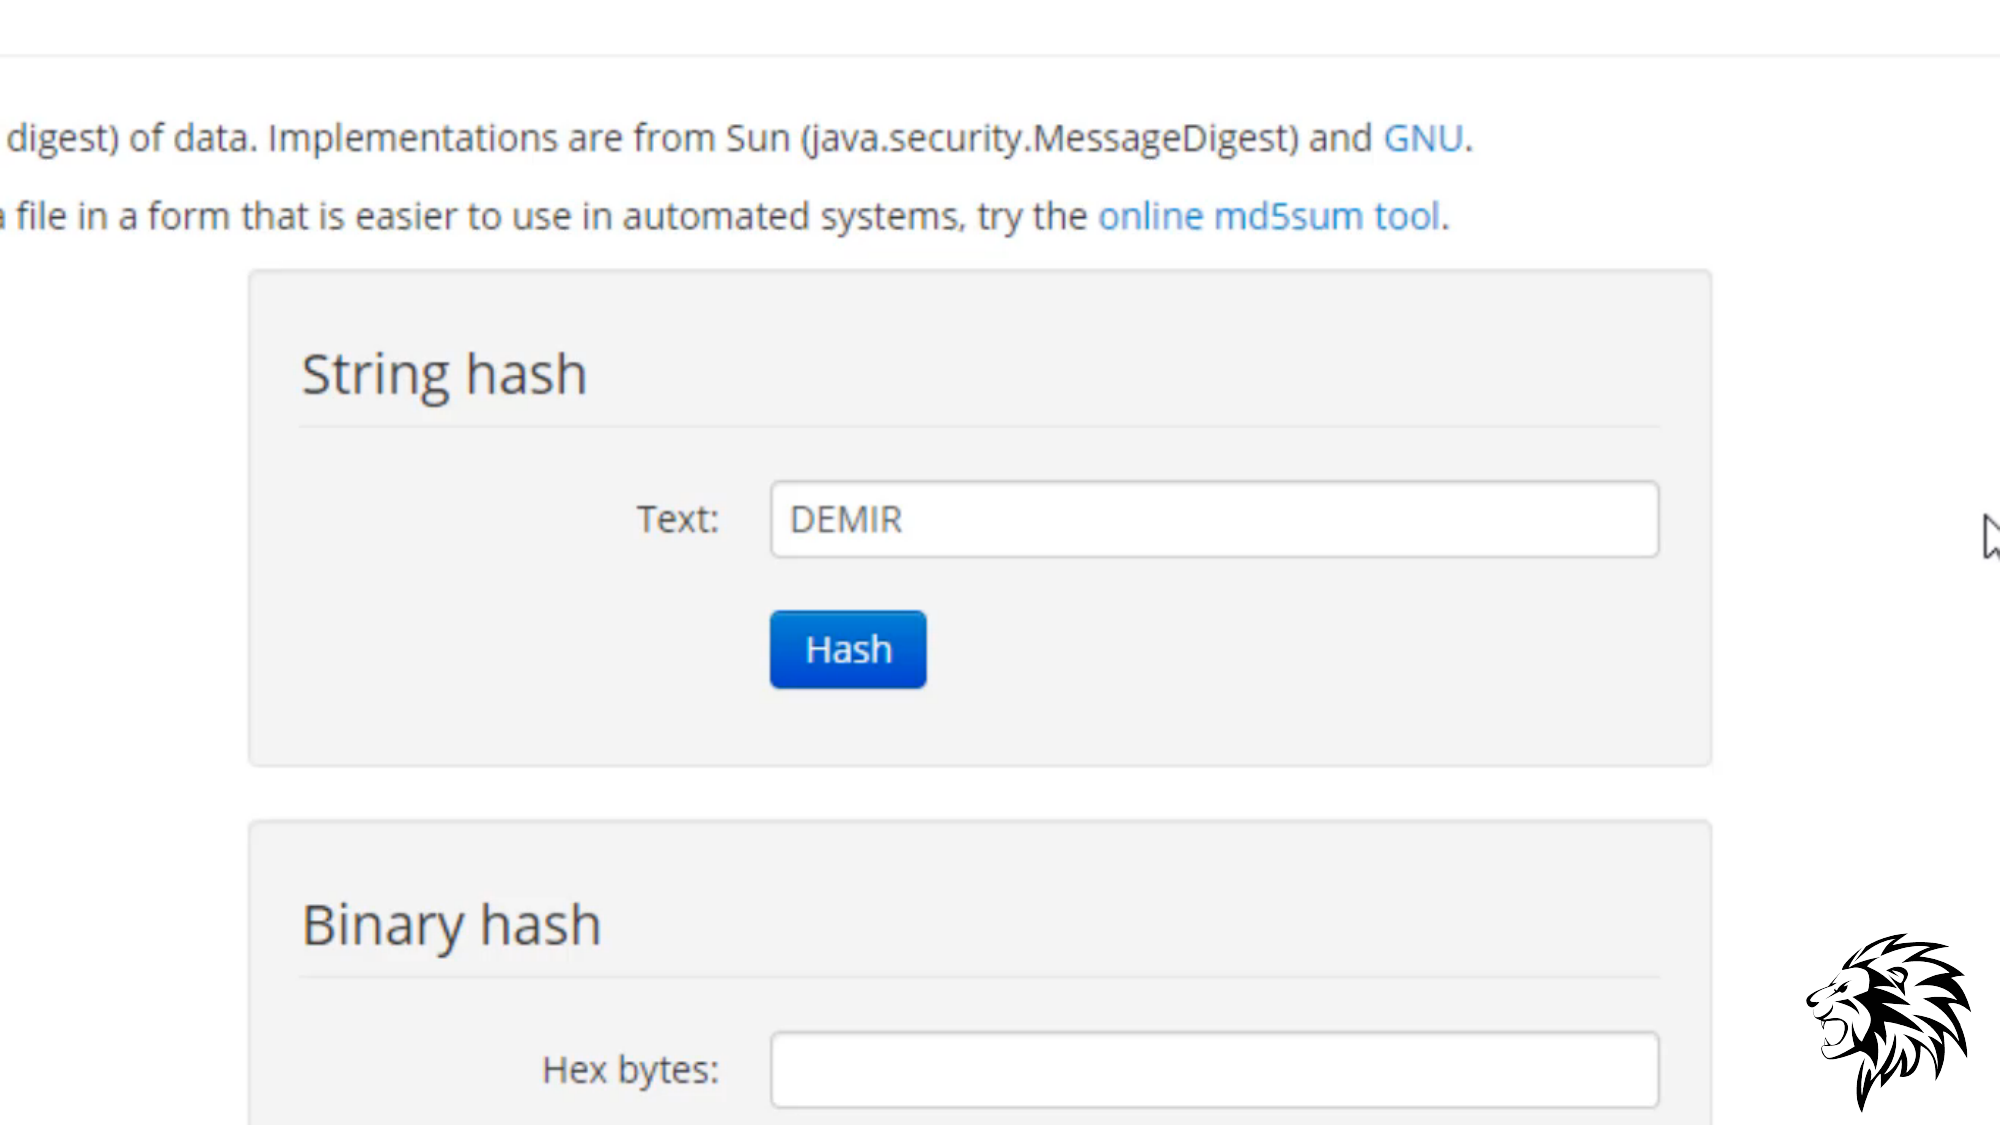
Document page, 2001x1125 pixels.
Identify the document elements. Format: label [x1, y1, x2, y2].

picture [1794, 921, 1985, 1125]
text_box [0, 0, 2000, 1125]
